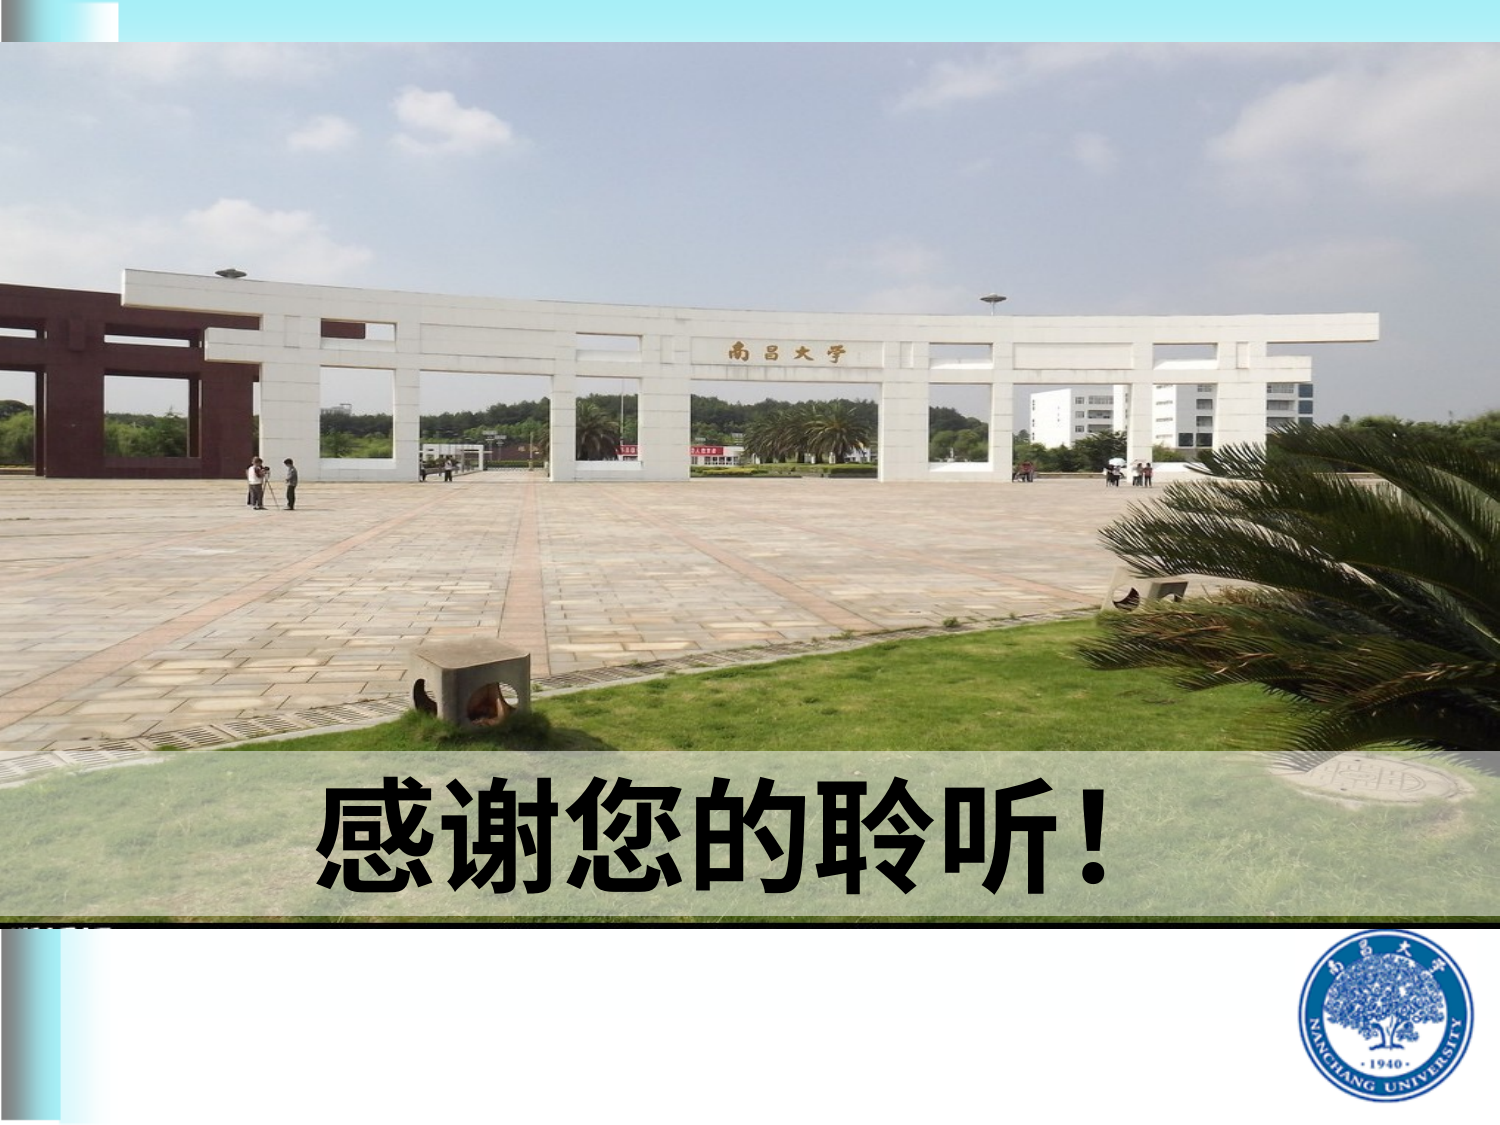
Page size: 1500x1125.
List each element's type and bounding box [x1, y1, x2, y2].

picture [0, 929, 1500, 1125]
text_box [0, 42, 1500, 929]
picture [0, 0, 1500, 42]
